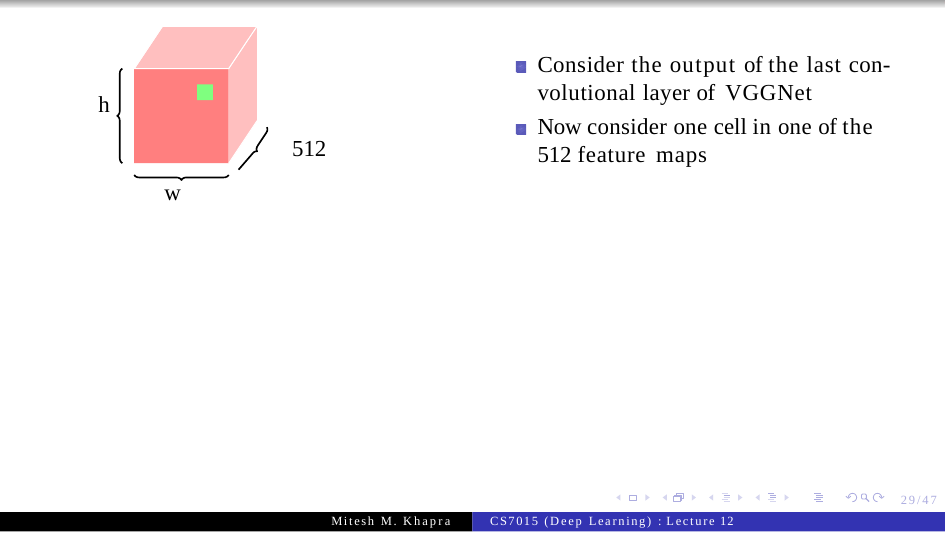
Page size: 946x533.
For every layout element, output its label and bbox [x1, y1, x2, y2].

text_box [515, 124, 527, 135]
text_box [289, 131, 329, 162]
text_box [515, 61, 527, 73]
text_box [133, 25, 269, 206]
text_box [535, 47, 908, 168]
text_box [0, 0, 945, 8]
text_box [898, 493, 941, 508]
text_box [0, 511, 946, 532]
text_box [96, 88, 114, 118]
text_box [117, 68, 123, 164]
